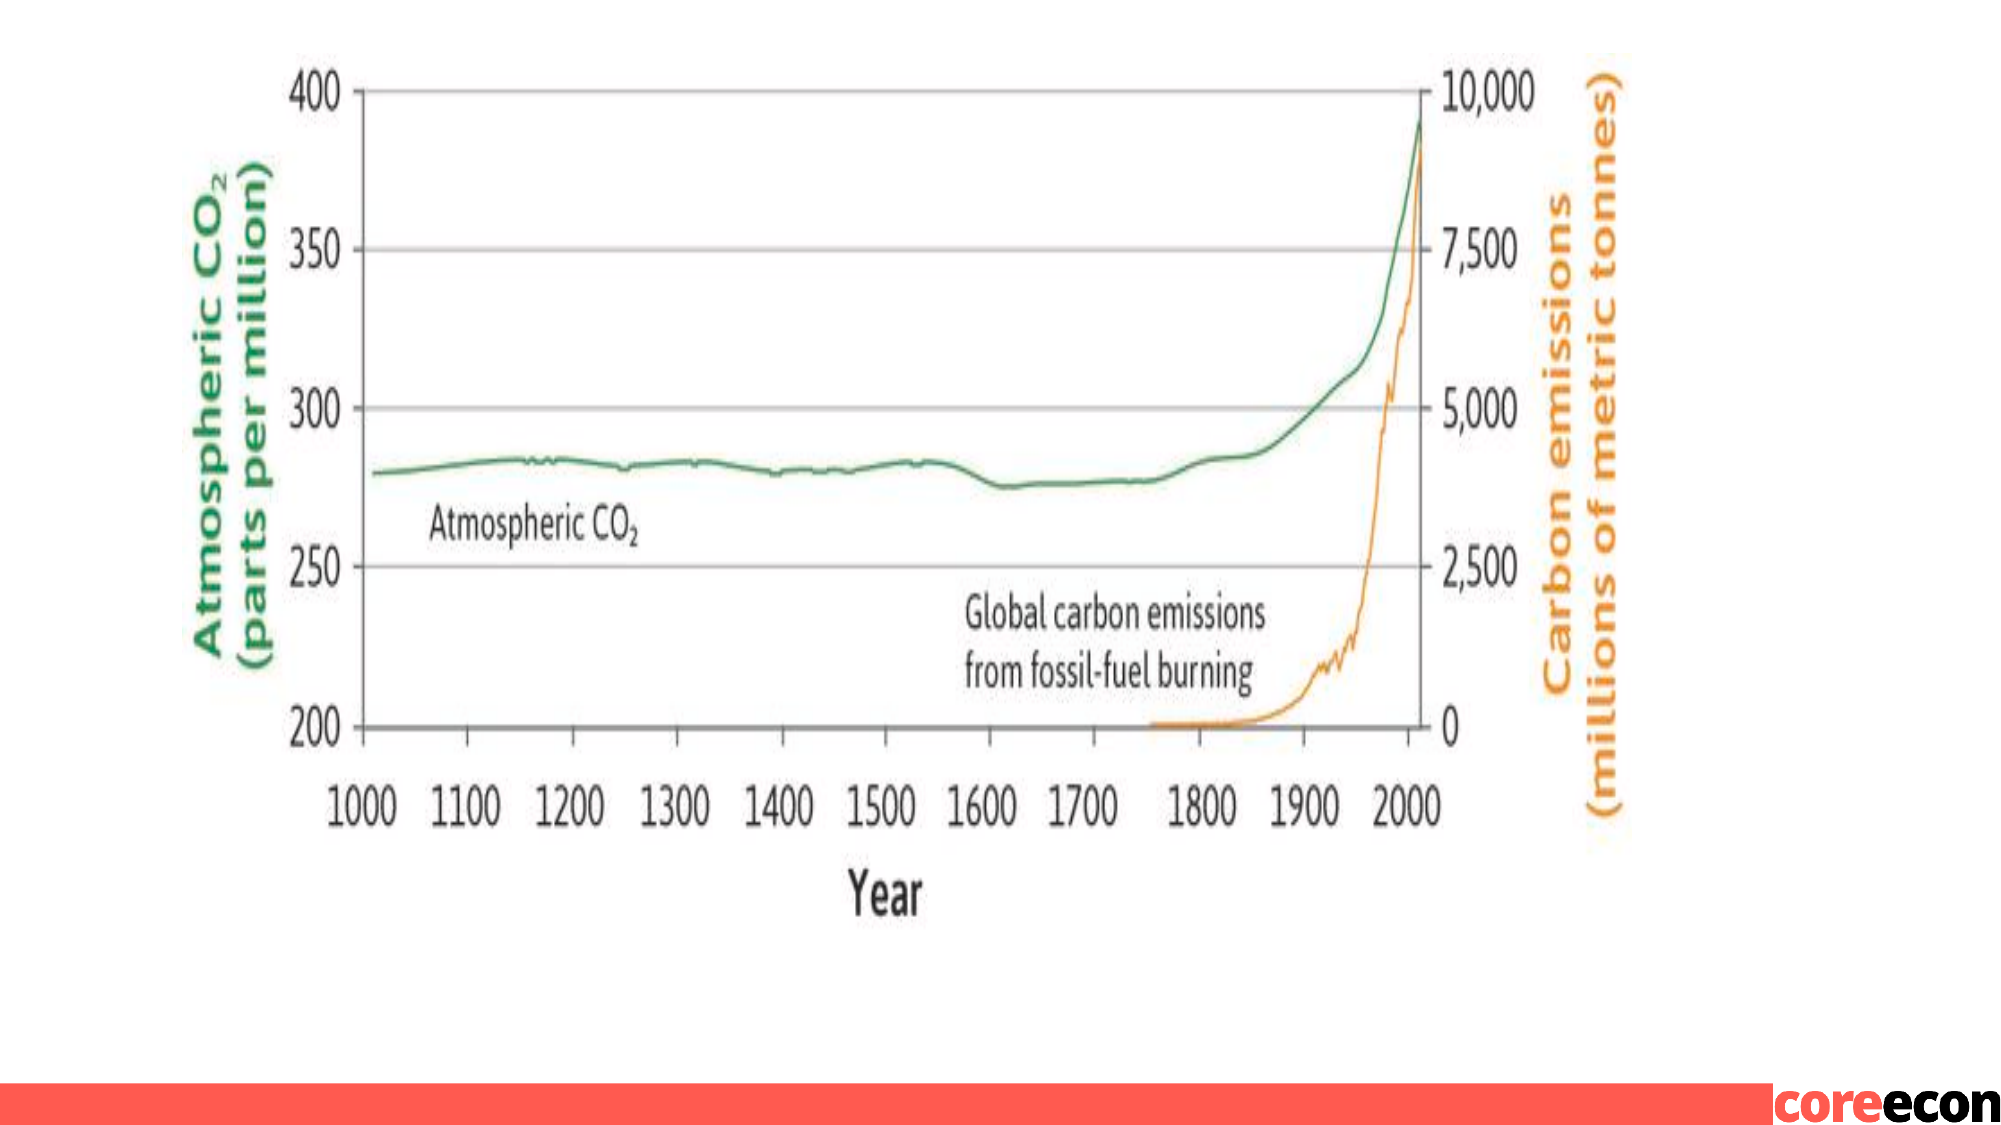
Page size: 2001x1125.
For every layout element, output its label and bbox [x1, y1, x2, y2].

picture [1773, 1080, 2001, 1125]
picture [182, 53, 1632, 942]
